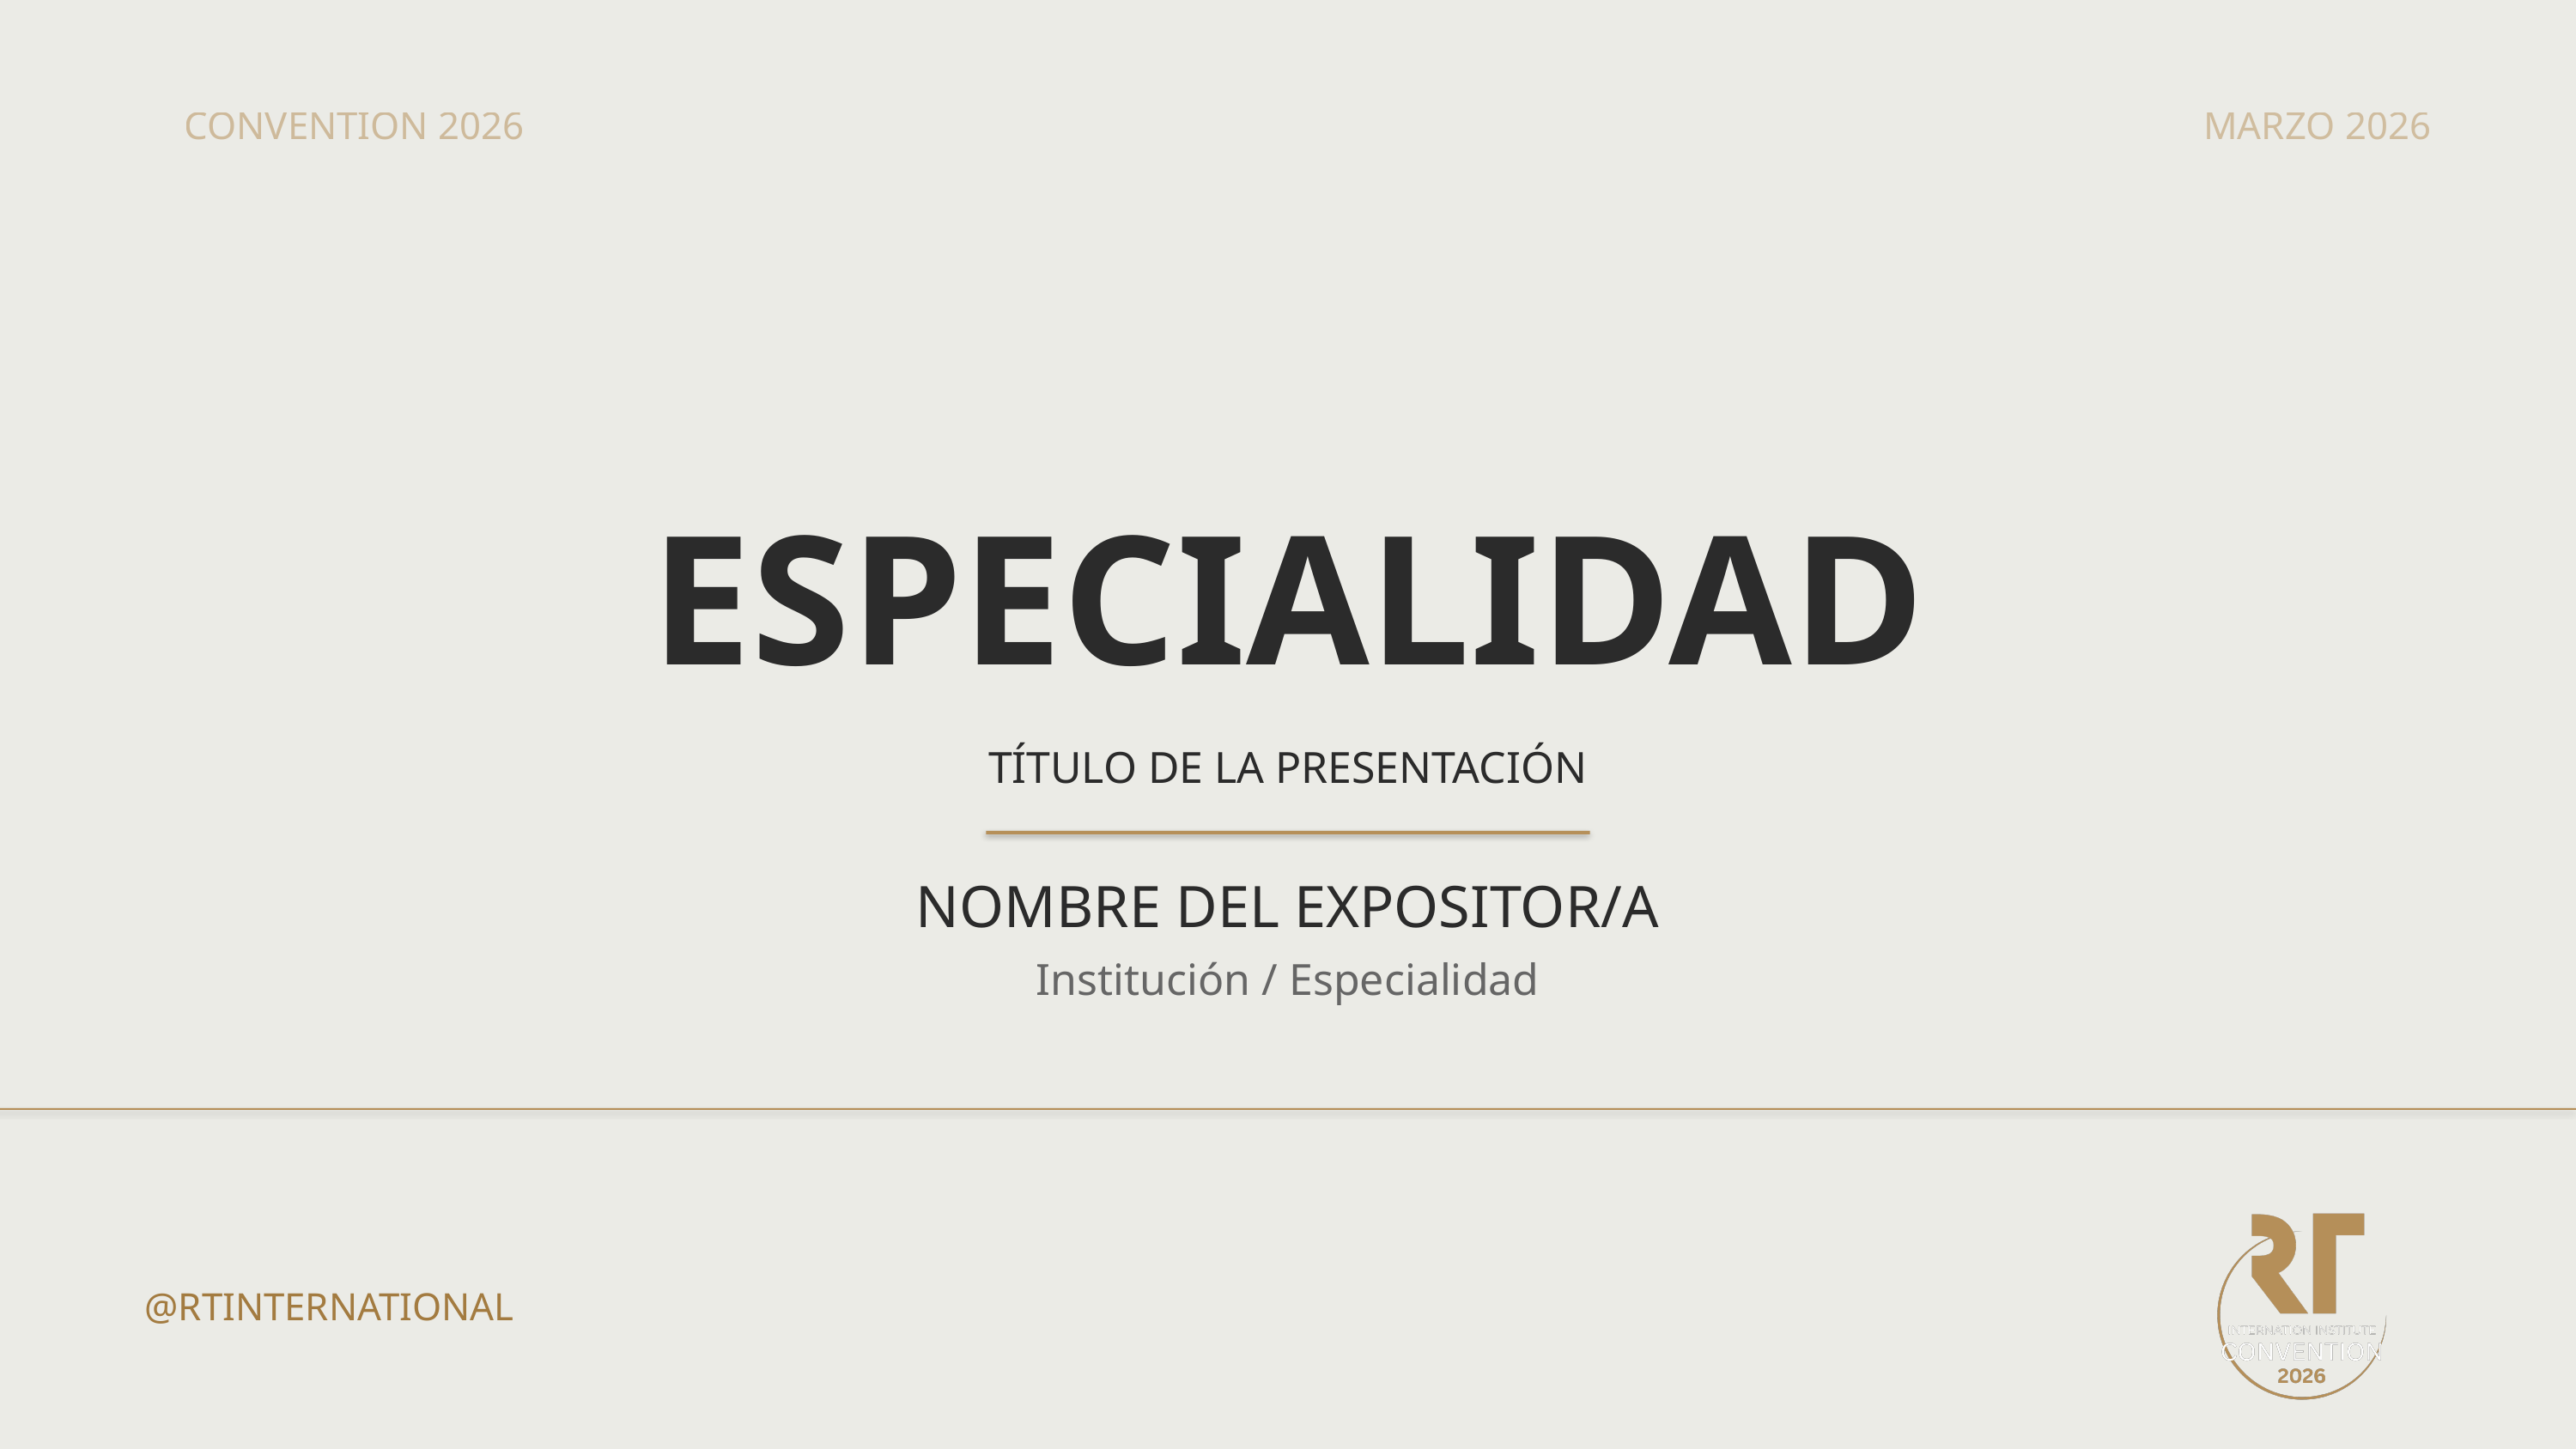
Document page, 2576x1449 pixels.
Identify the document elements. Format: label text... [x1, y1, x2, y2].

text_box [986, 830, 1590, 835]
text_box MARZO 2026 [1922, 94, 2432, 148]
text_box @RTINTERNATIONAL [144, 1276, 654, 1329]
text_box Institución / Especialidad [615, 943, 1961, 1003]
text_box TÍTULO DE LA PRESENTACIÓN [615, 731, 1961, 793]
text_box NOMBRE DEL EXPOSITOR/A [615, 858, 1961, 939]
picture [2176, 1180, 2424, 1428]
text_box ESPECIALIDAD [144, 450, 2432, 701]
text_box CONVENTION 2026 [0, 94, 709, 148]
text_box [0, 1107, 2576, 1111]
